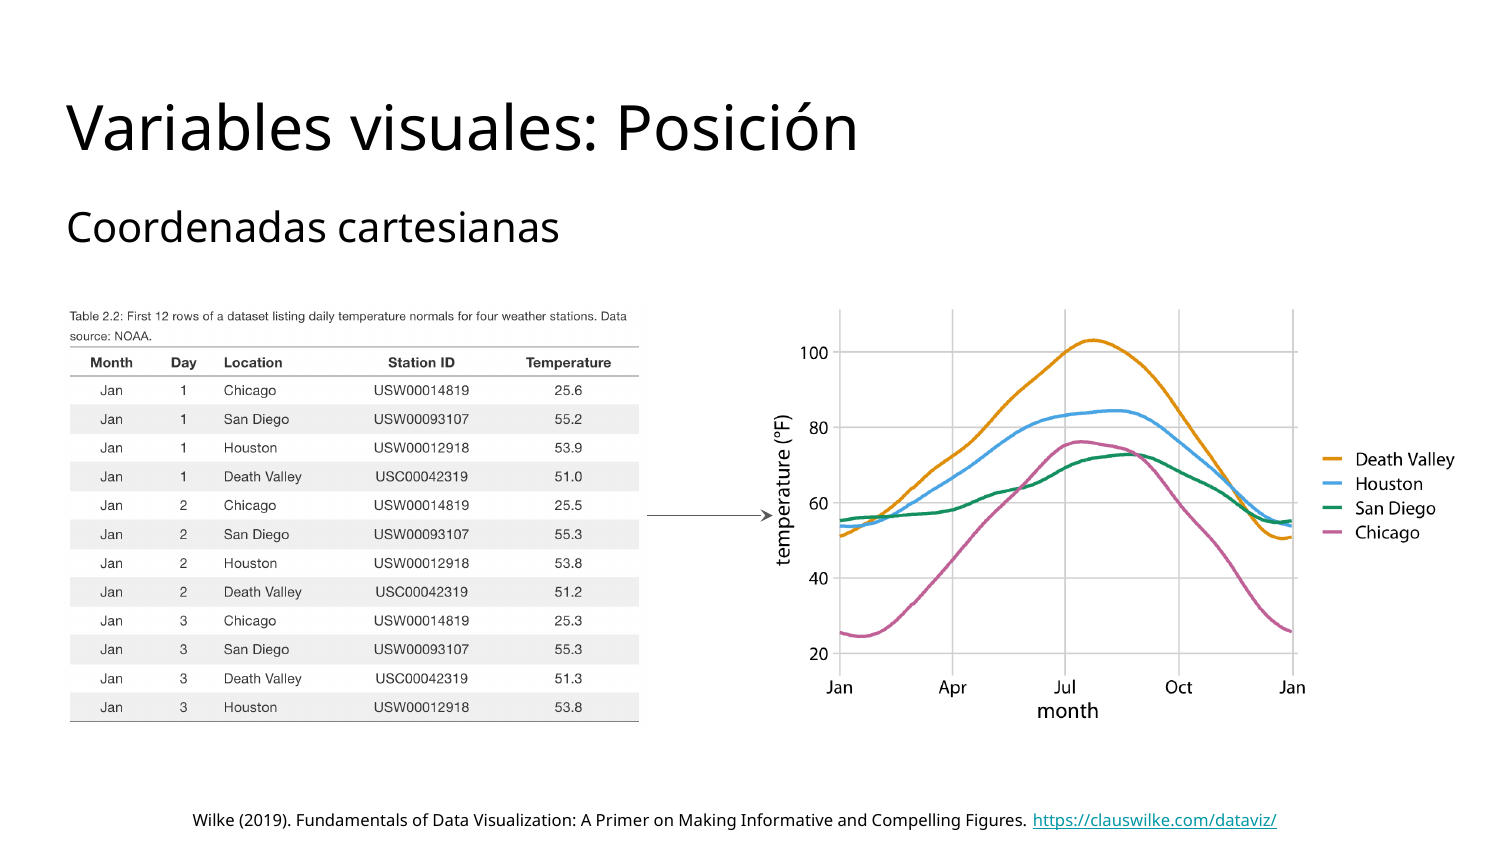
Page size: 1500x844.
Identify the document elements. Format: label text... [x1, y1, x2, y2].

title Variables visuales: Posición [51, 72, 1449, 167]
text_box Coordenadas cartesianas [51, 178, 739, 266]
text_box Wilke (2019). Fundamentals of Data Visualization: A Primer on Making Informative and Compelling Figures. https://clauswilke.com/dataviz/ [51, 793, 1424, 844]
picture [772, 304, 1457, 727]
picture [61, 304, 648, 727]
